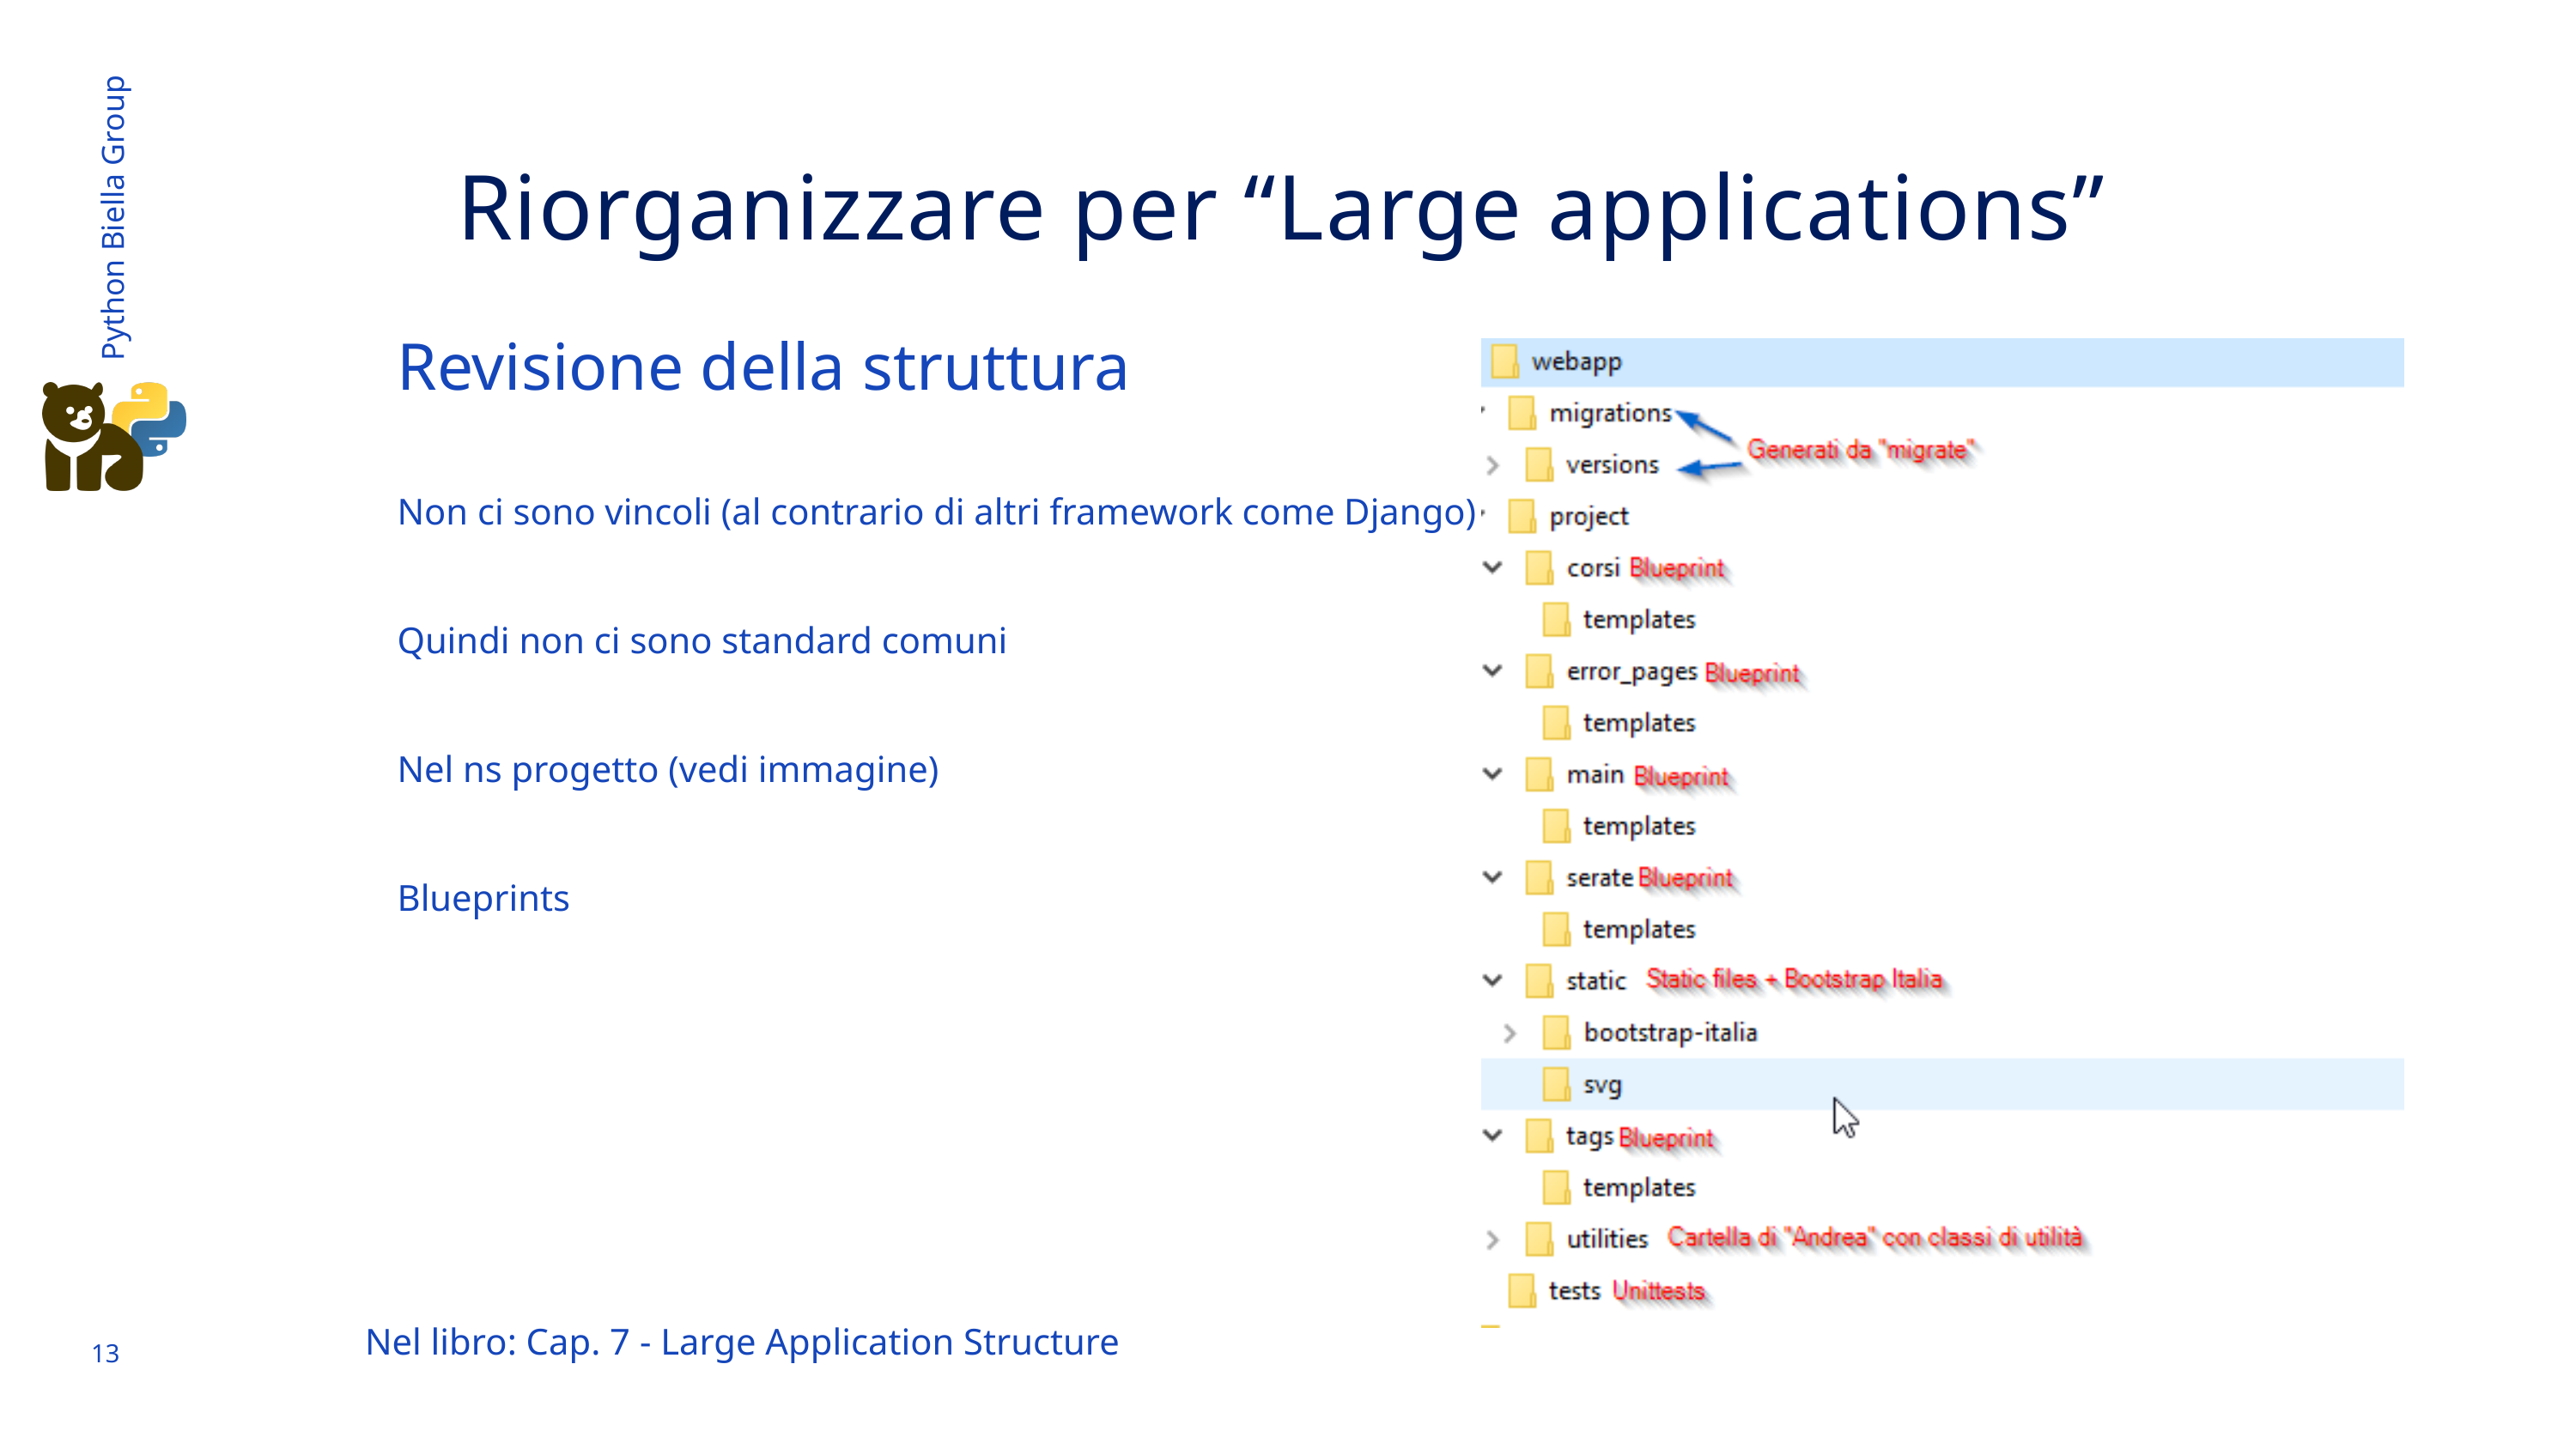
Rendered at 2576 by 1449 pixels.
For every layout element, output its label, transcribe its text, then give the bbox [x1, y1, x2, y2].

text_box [41, 40, 186, 492]
picture [1481, 338, 2405, 1329]
text_box Nel libro: Cap. 7 - Large Application Structure [365, 1298, 1526, 1363]
text_box 13 [91, 1343, 185, 1368]
text_box Riorganizzare per “Large applications” [214, 158, 2351, 258]
text_box Revisione della struttura Non ci sono vincoli (al contrario di altri framework come Django) Quindi non ci sono standard comuni Nel ns progetto (vedi immagine) Blueprints [397, 338, 1480, 919]
